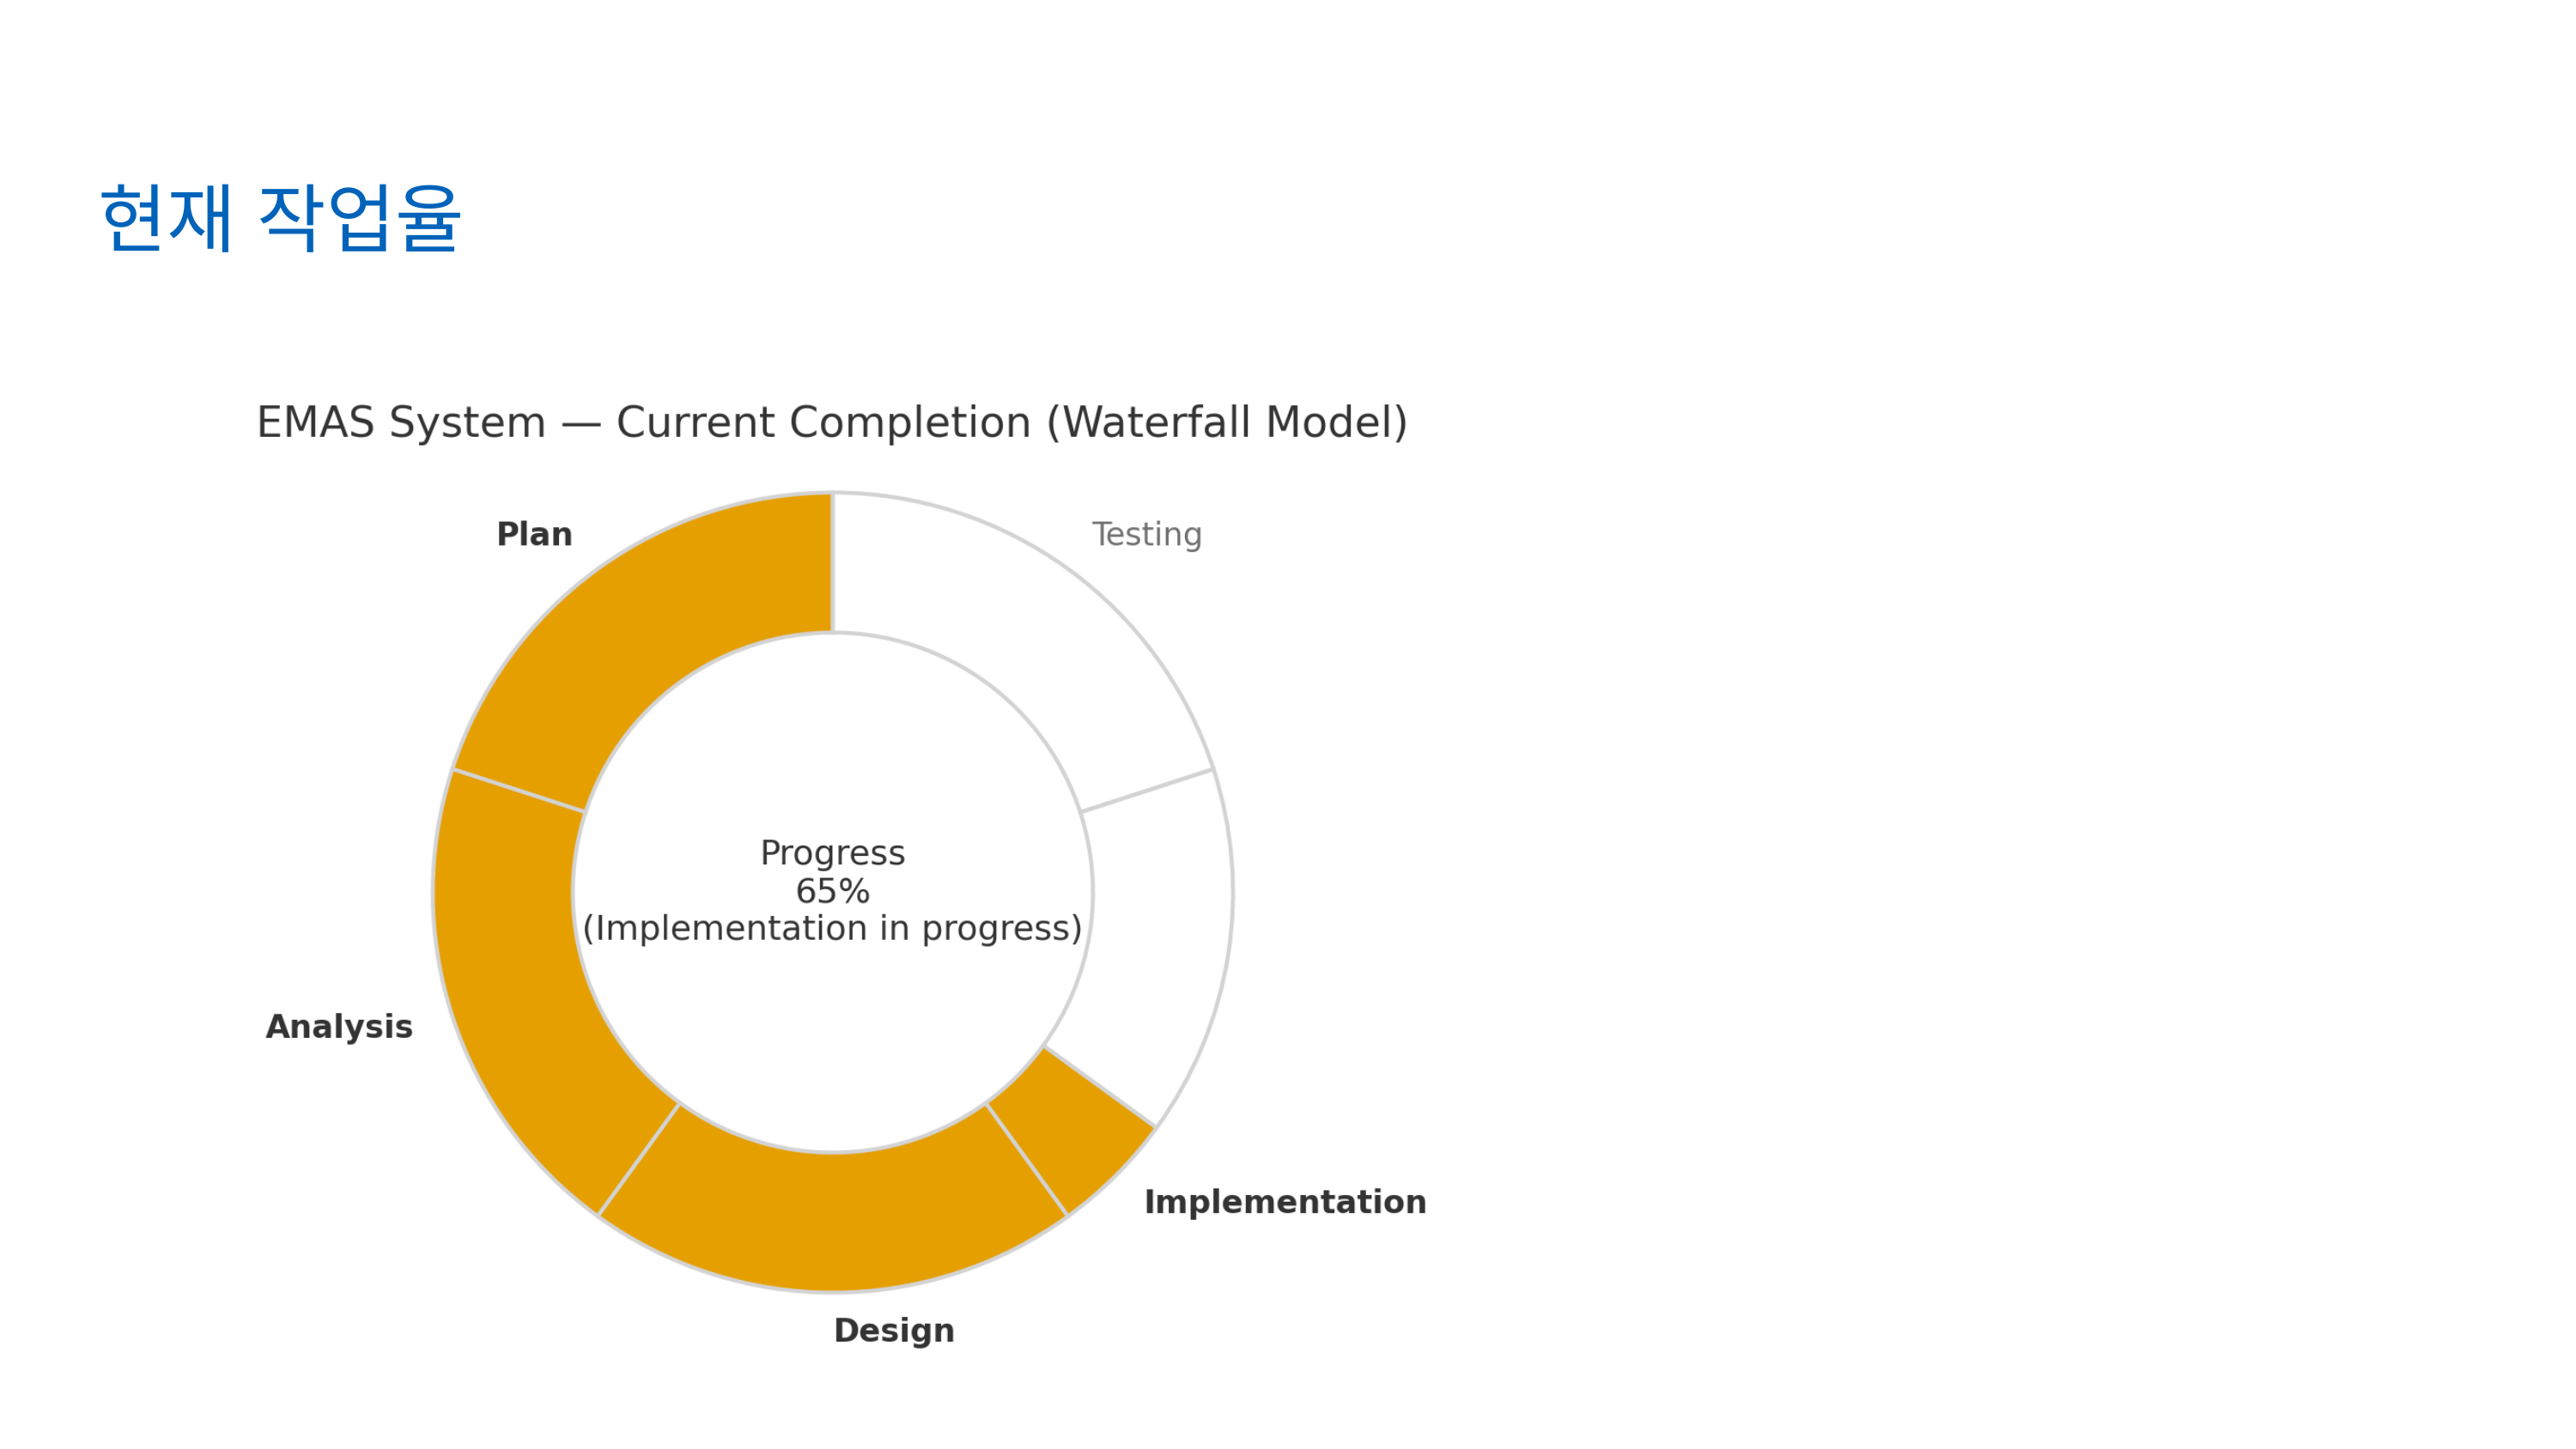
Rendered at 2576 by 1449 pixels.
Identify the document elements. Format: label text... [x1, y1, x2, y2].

text_box 현재 작업율 [98, 175, 632, 281]
picture [149, 385, 1516, 1368]
